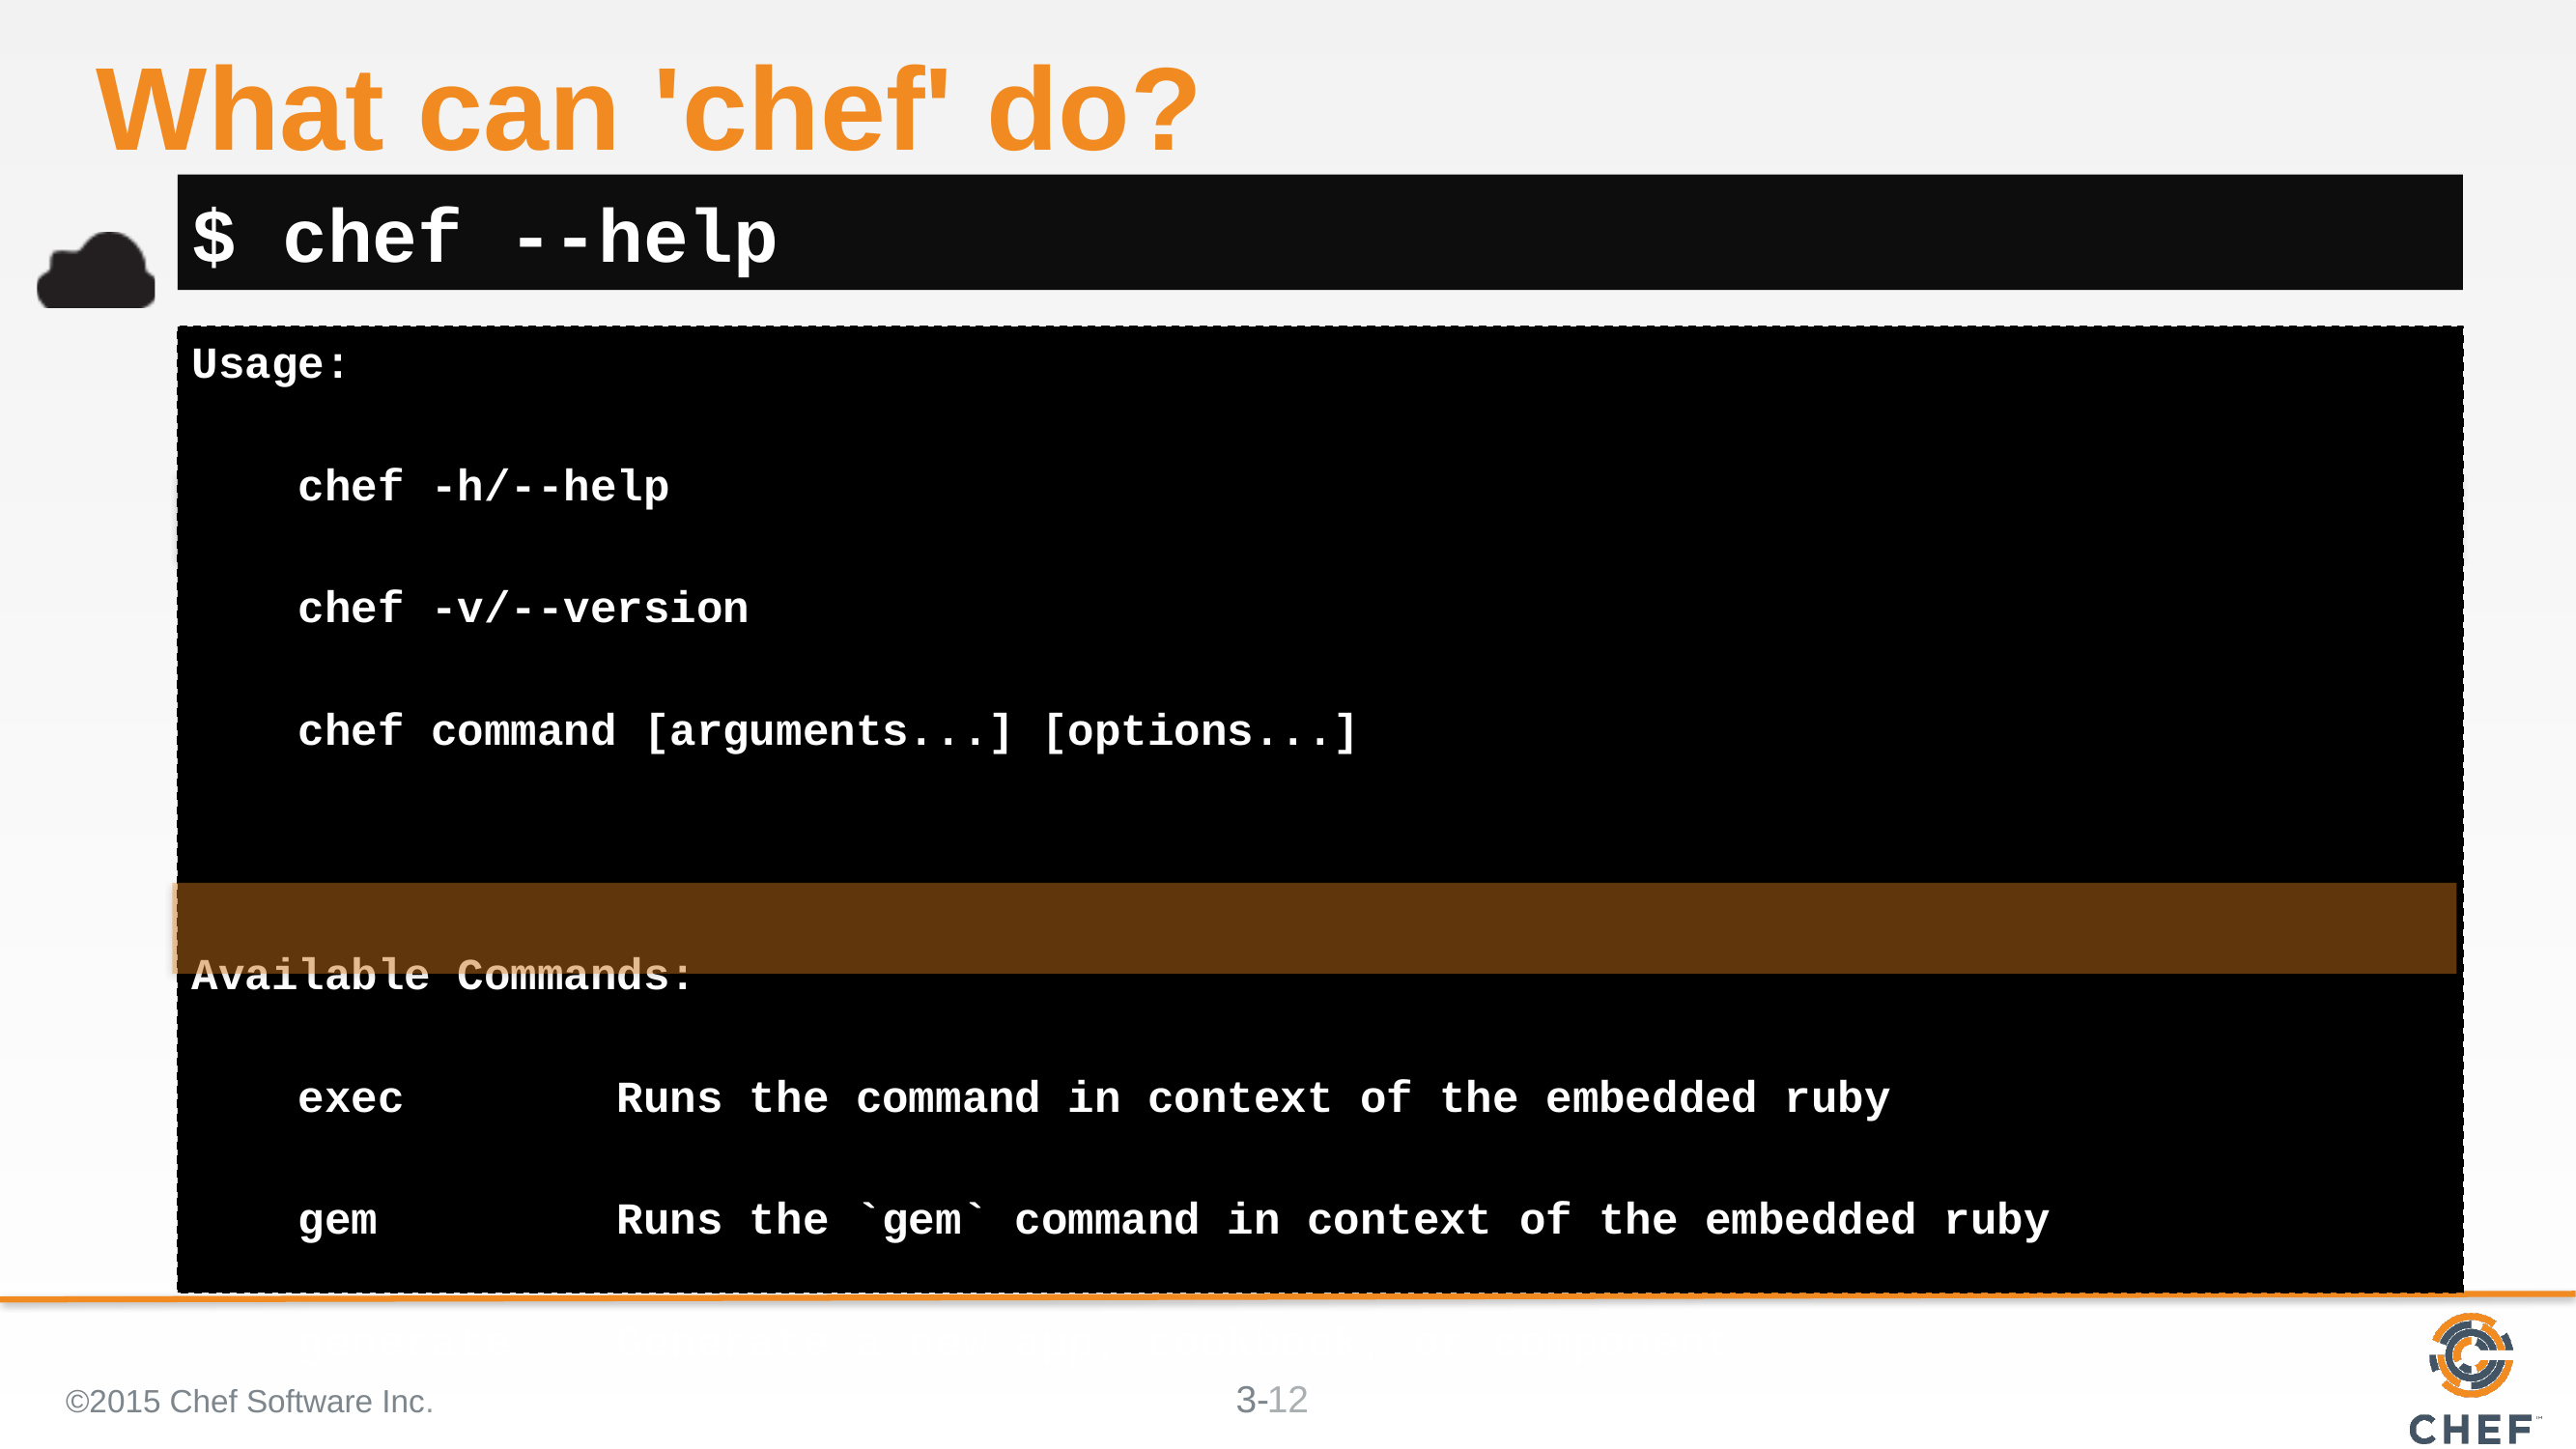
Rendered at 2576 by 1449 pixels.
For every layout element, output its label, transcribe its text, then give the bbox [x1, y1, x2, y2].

list Usage: chef -h/--help chef -v/--version chef command [arguments...] [options...] Available Commands: exec Runs the command in context of the embedded ruby gem Runs the `gem` command in context of the embedded ruby generate Generate a new app, cookbook, or component shell-init Initialize your shell to use ChefDK as your primary ruby install Install cookbooks from a Policyfile and generate a locked cookbook set update Updates a Policyfile.lock.json with latest run_list and cookbooks [177, 978, 2464, 1293]
text_box [172, 882, 2457, 975]
picture [2399, 1297, 2550, 1449]
list $ chef --help [177, 174, 2463, 291]
slide_number 12 [998, 1359, 1578, 1437]
title What can 'chef' do? [96, 48, 2463, 180]
list Usage: chef -h/--help chef -v/--version chef command [arguments...] [options...] Available Commands: exec Runs the command in context of the embedded ruby gem Runs the `gem` command in context of the embedded ruby generate Generate a new app, cookbook, or component shell-init Initialize your shell to use ChefDK as your primary ruby install Install cookbooks from a Policyfile and generate a locked cookbook set update Updates a Policyfile.lock.json with latest run_list and cookbooks [177, 326, 2464, 888]
footer ©2015 Chef Software Inc. [51, 1359, 952, 1440]
